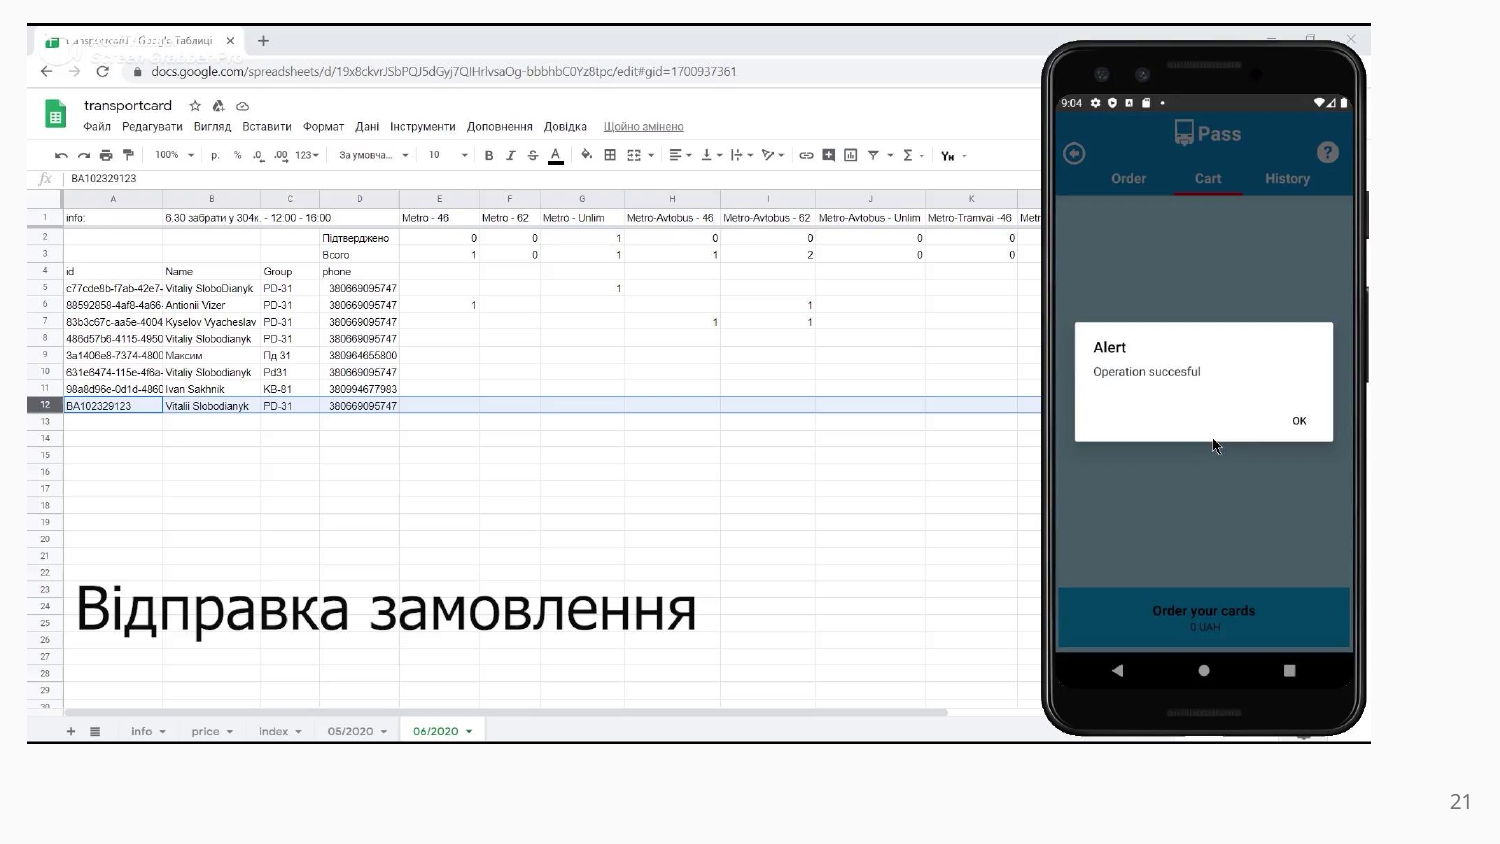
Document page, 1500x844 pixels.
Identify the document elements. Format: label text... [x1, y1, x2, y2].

picture [27, 23, 1371, 745]
slide_number ‹#› [1398, 770, 1489, 835]
